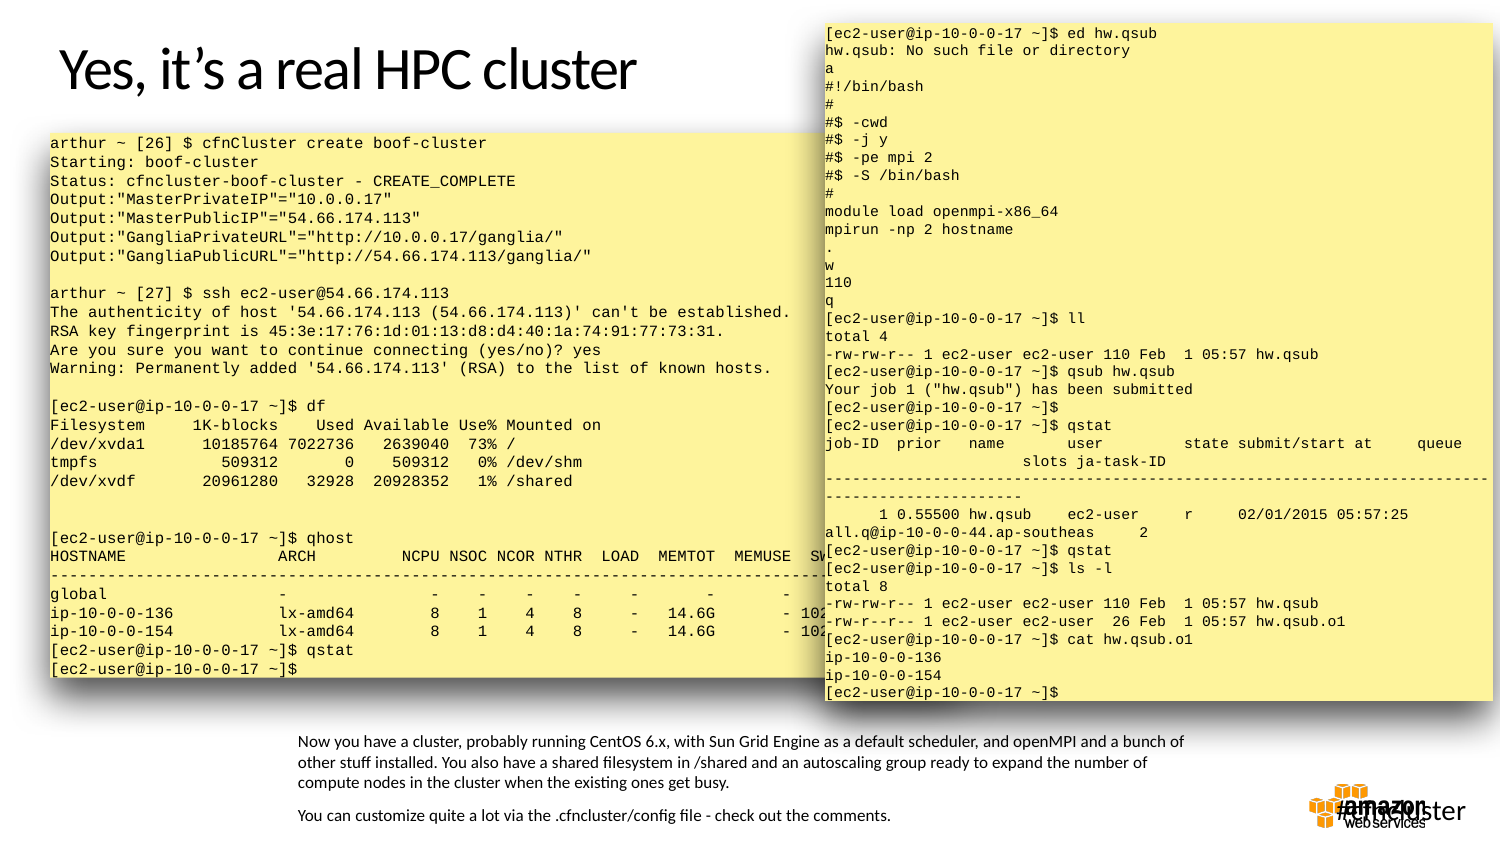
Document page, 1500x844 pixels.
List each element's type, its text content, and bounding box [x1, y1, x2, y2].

text_box #cfncluster [1333, 788, 1470, 830]
text_box [ec2-user@ip-10-0-0-17 ~]$ ed hw.qsub hw.qsub: No such file or directory a #!/bin/bash # #$ -cwd #$ -j y #$ -pe mpi 2 #$ -S /bin/bash # module load openmpi-x86_64 mpirun -np 2 hostname . w 110 q [ec2-user@ip-10-0-0-17 ~]$ ll total 4 -rw-rw-r-- 1 ec2-user ec2-user 110 Feb 1 05:57 hw.qsub [ec2-user@ip-10-0-0-17 ~]$ qsub hw.qsub Your job 1 ("hw.qsub") has been submitted [ec2-user@ip-10-0-0-17 ~]$ [ec2-user@ip-10-0-0-17 ~]$ qstat job-ID prior name user state submit/start at queue slots ja-task-ID ------------------------------------------------------------------------------------------------ 1 0.55500 hw.qsub ec2-user r 02/01/2015 05:57:25 all.q@ip-10-0-0-44.ap-southeas 2 [ec2-user@ip-10-0-0-17 ~]$ qstat [ec2-user@ip-10-0-0-17 ~]$ ls -l total 8 -rw-rw-r-- 1 ec2-user ec2-user 110 Feb 1 05:57 hw.qsub -rw-r--r-- 1 ec2-user ec2-user 26 Feb 1 05:57 hw.qsub.o1 [ec2-user@ip-10-0-0-17 ~]$ cat hw.qsub.o1 ip-10-0-0-136 ip-10-0-0-154 [ec2-user@ip-10-0-0-17 ~]$ [825, 23, 1493, 701]
text_box Now you have a cluster, probably running CentOS 6.x, with Sun Grid Engine as a default scheduler, and openMPI and a bunch of other stuff installed. You also have a shared filesystem in /shared and an autoscaling group ready to expand the number of compute nodes in the cluster when the existing ones get busy. You can customize quite a lot via the .cfncluster/config file - check out the comments. [294, 730, 1206, 829]
text_box arthur ~ [26] $ cfnCluster create boof-cluster Starting: boof-cluster Status: cfncluster-boof-cluster - CREATE_COMPLETE Output:"MasterPrivateIP"="10.0.0.17" Output:"MasterPublicIP"="54.66.174.113" Output:"GangliaPrivateURL"="http://10.0.0.17/ganglia/" Output:"GangliaPublicURL"="http://54.66.174.113/ganglia/" arthur ~ [27] $ ssh ec2-user@54.66.174.113 The authenticity of host '54.66.174.113 (54.66.174.113)' can't be established. RSA key fingerprint is 45:3e:17:76:1d:01:13:d8:d4:40:1a:74:91:77:73:31. Are you sure you want to continue connecting (yes/no)? yes Warning: Permanently added '54.66.174.113' (RSA) to the list of known hosts. [ec2-user@ip-10-0-0-17 ~]$ df Filesystem 1K-blocks Used Available Use% Mounted on /dev/xvda1 10185764 7022736 2639040 73% / tmpfs 509312 0 509312 0% /dev/shm /dev/xvdf 20961280 32928 20928352 1% /shared [ec2-user@ip-10-0-0-17 ~]$ qhost HOSTNAME ARCH NCPU NSOC NCOR NTHR LOAD MEMTOT MEMUSE SWAPTO SWAPUS ---------------------------------------------------------------------------------------------- global - - - - - - - - - - ip-10-0-0-136 lx-amd64 8 1 4 8 - 14.6G - 1024.0M - ip-10-0-0-154 lx-amd64 8 1 4 8 - 14.6G - 1024.0M - [ec2-user@ip-10-0-0-17 ~]$ qstat [ec2-user@ip-10-0-0-17 ~]$ [50, 132, 794, 678]
title Yes, it’s a real HPC cluster [44, 31, 805, 100]
